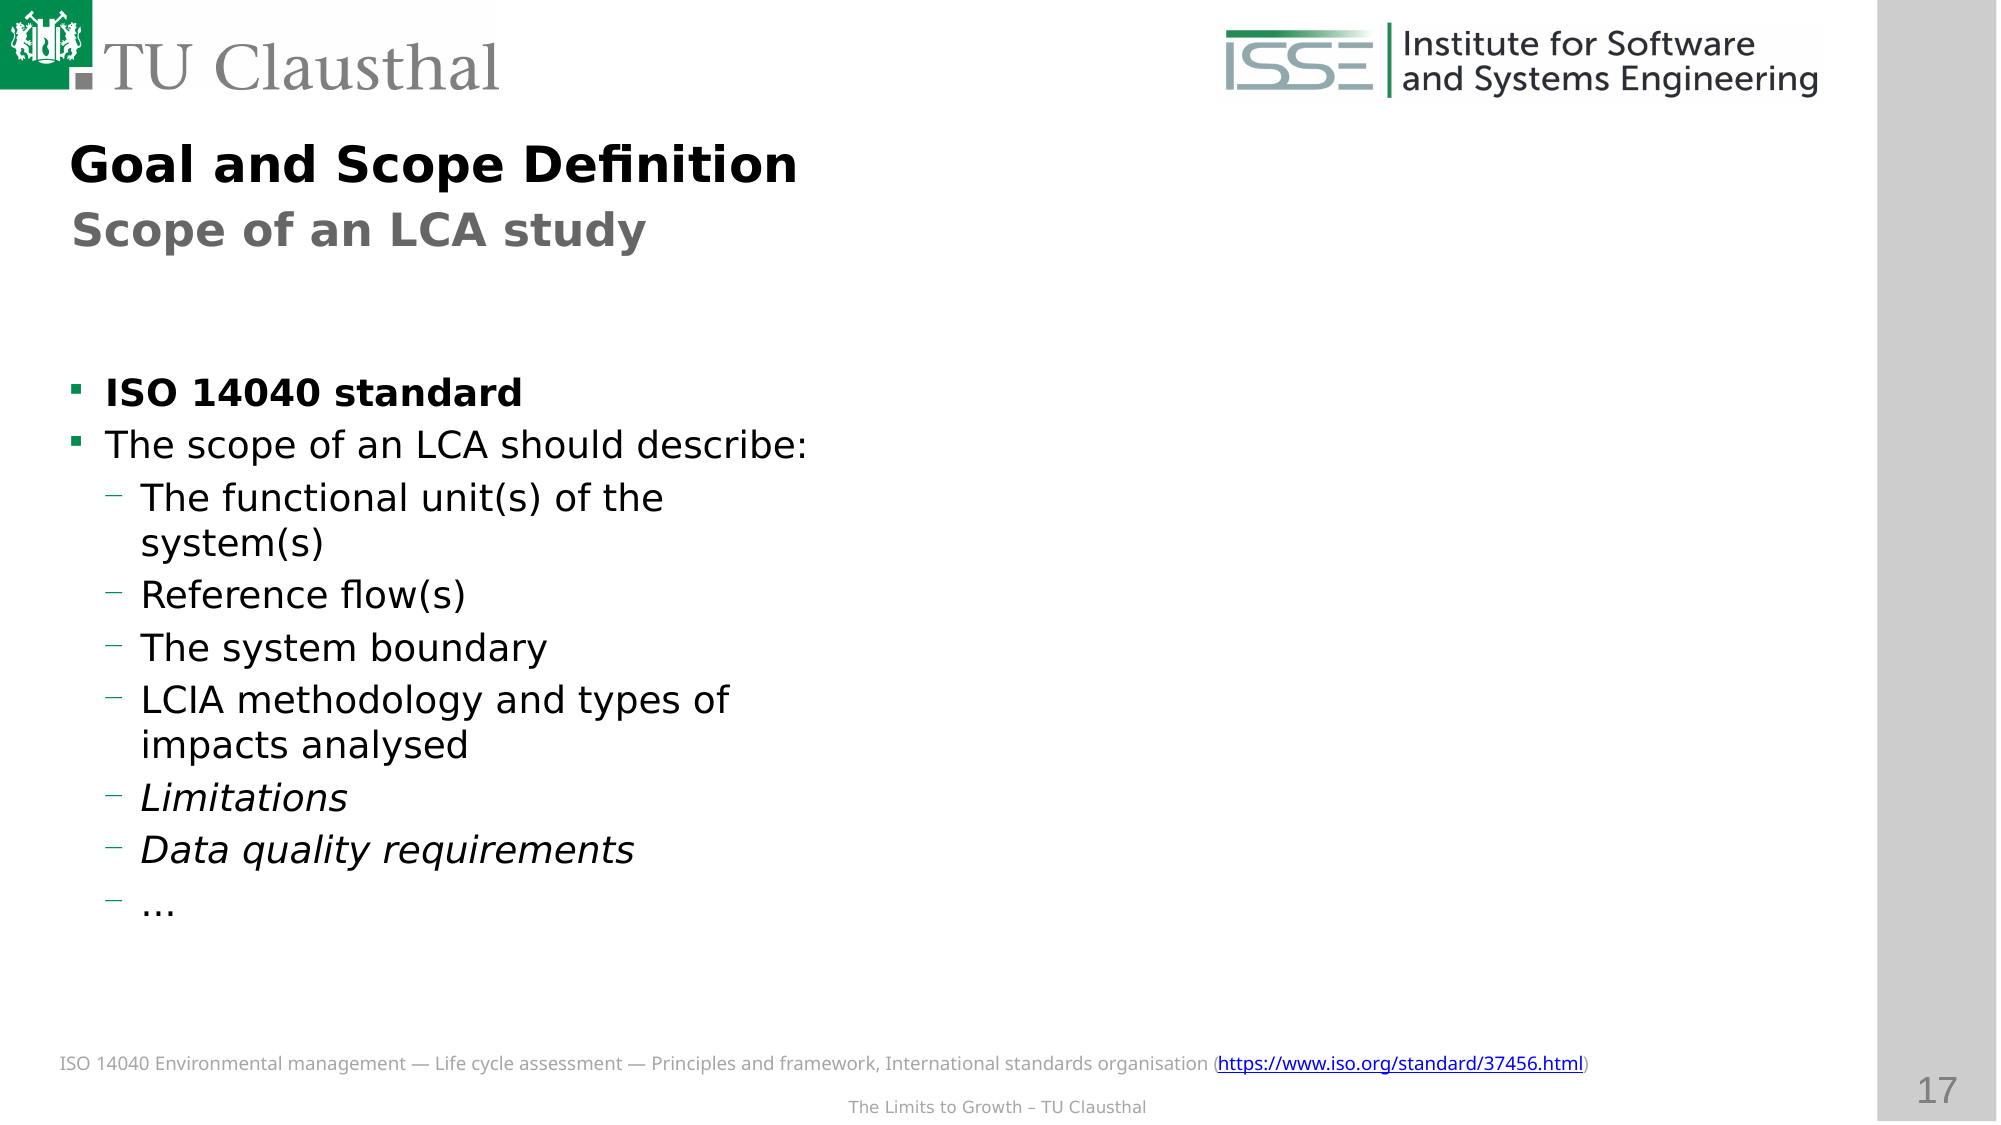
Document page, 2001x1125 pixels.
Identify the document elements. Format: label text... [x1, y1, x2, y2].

picture [1218, 22, 1823, 104]
picture [0, 0, 499, 90]
text_box ISO 14040 Environmental management — Life cycle assessment — Principles and framework, International standards organisation (https://www.iso.org/standard/37456.html) [45, 1043, 1837, 1085]
text_box ISO 14040 standard The scope of an LCA should describe: The functional unit(s) of the system(s) Reference flow(s) The system boundary LCIA methodology and types of impacts analysed Limitations Data quality requirements ... [55, 208, 861, 1032]
text_box Scope of an LCA study [70, 188, 1768, 268]
text_box Goal and Scope Definition [55, 125, 1817, 206]
